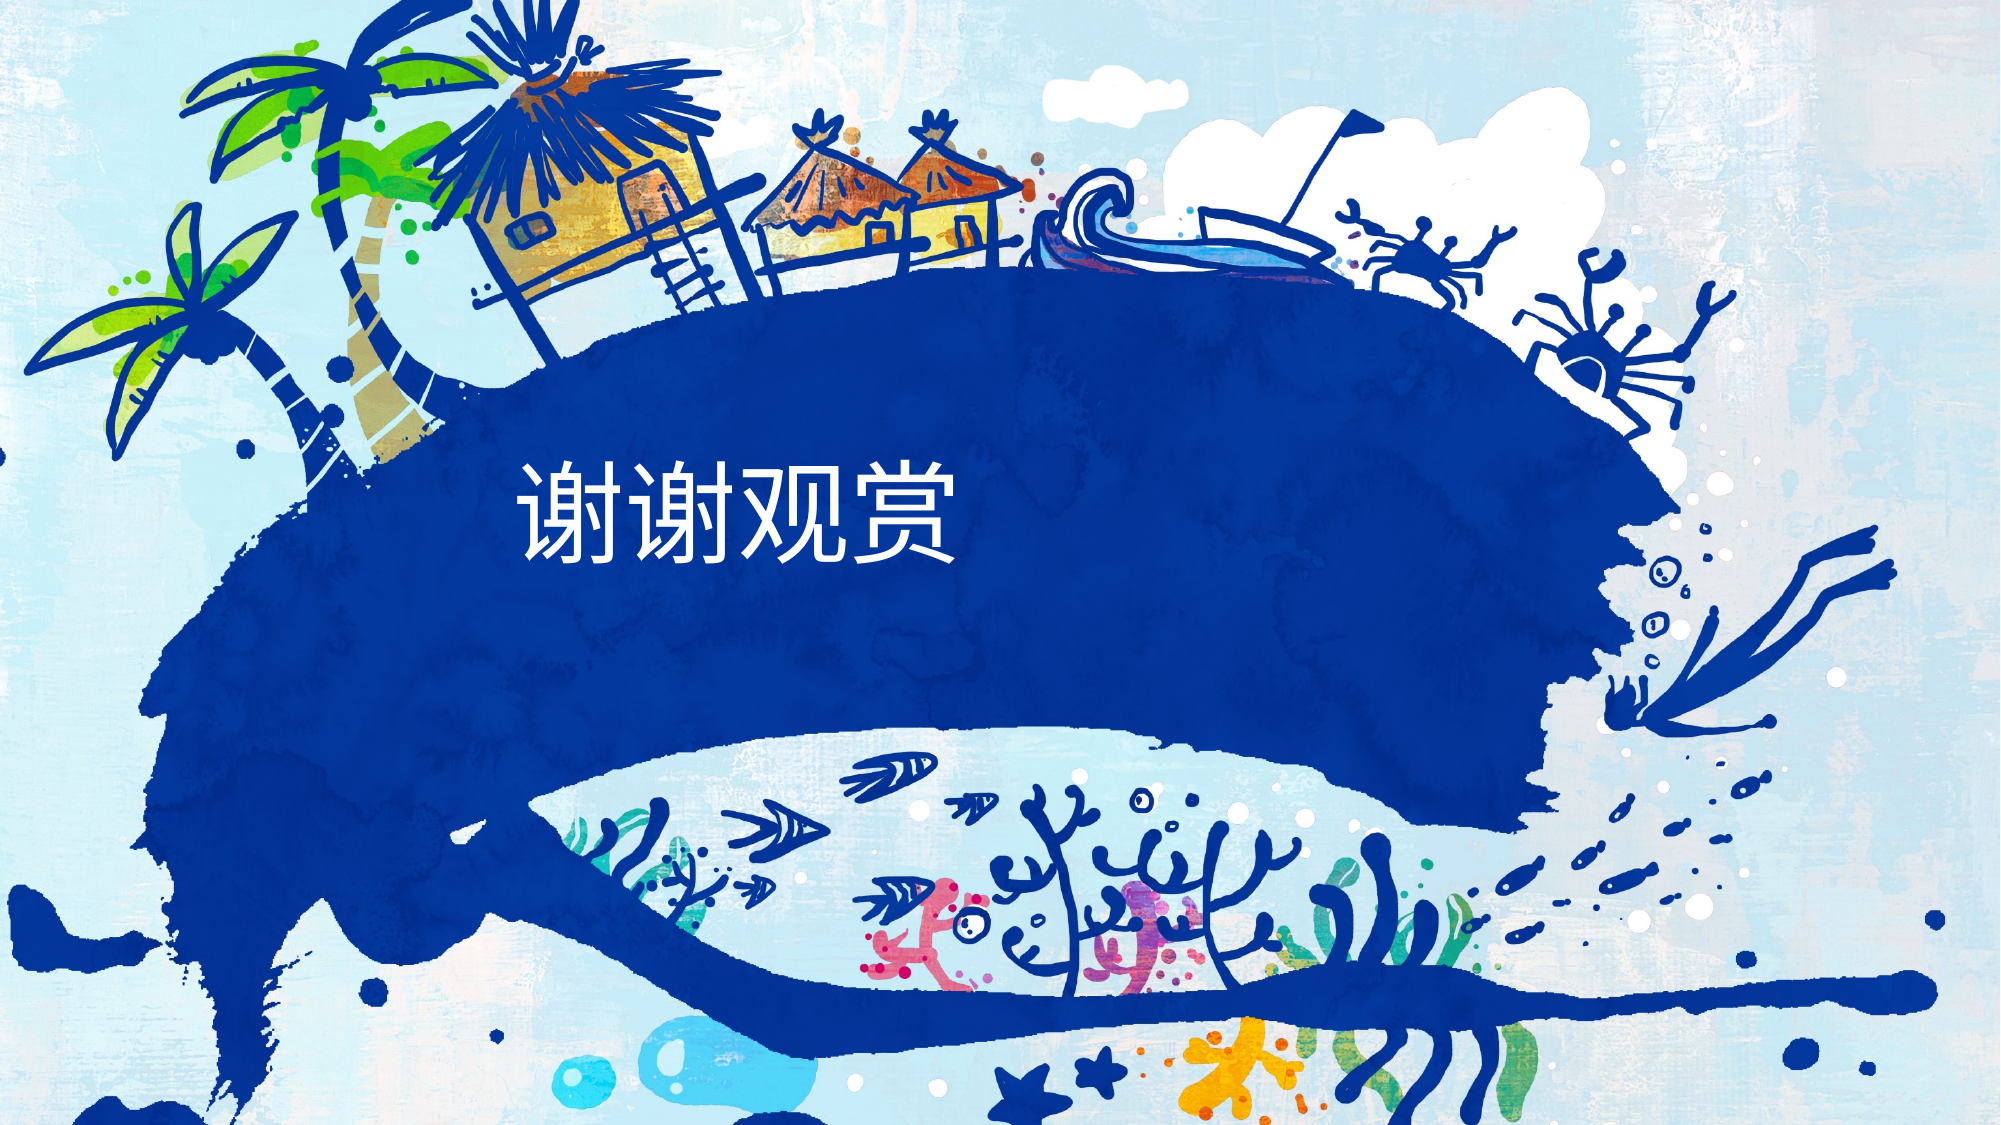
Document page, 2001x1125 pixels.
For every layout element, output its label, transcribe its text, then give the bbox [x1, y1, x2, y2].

title 谢谢观赏 [497, 407, 1580, 586]
picture [0, 0, 2001, 1125]
